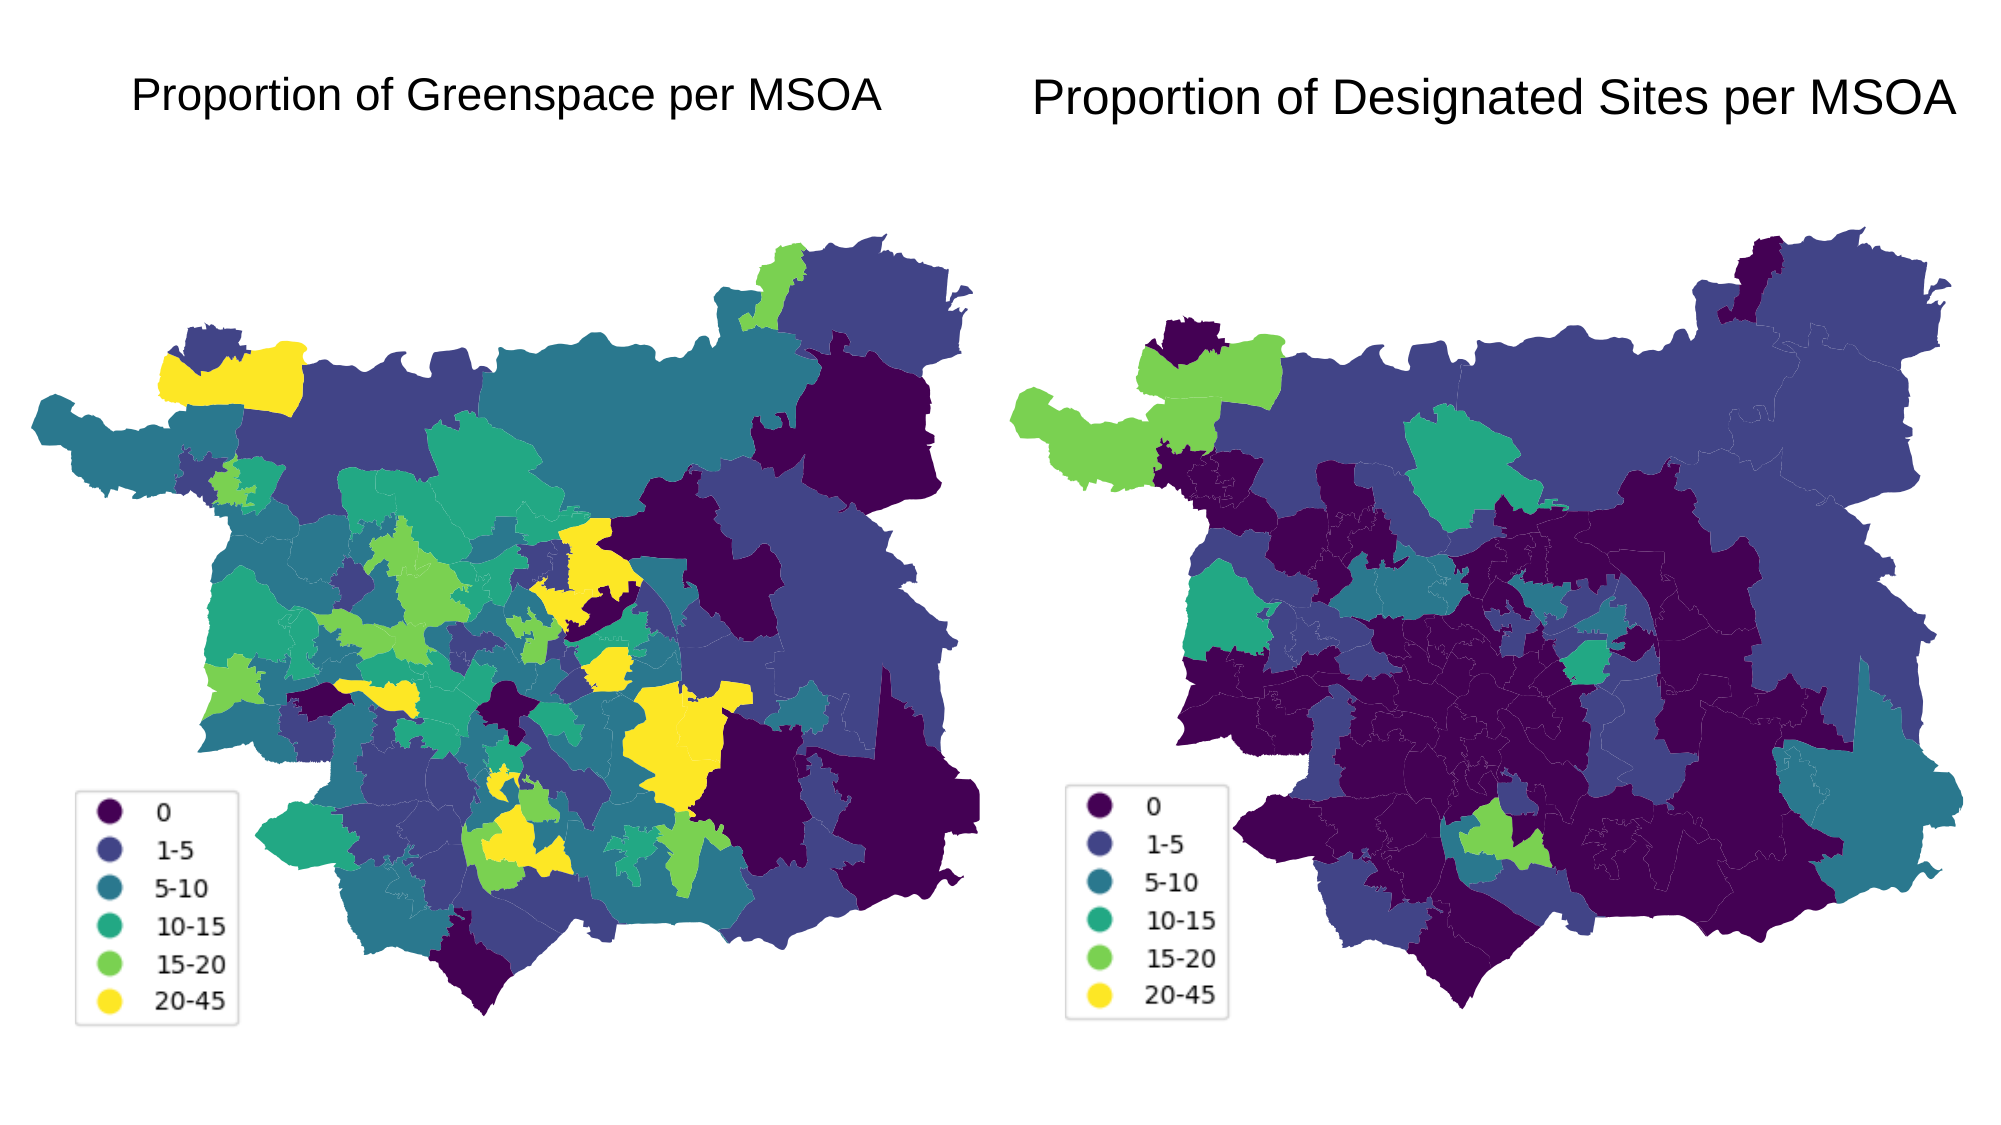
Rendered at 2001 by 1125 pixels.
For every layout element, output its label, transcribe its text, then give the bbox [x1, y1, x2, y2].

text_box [24, 225, 981, 1031]
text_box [1006, 218, 1964, 1025]
text_box Proportion of Designated Sites per MSOA [999, 63, 1989, 159]
text_box Proportion of Greenspace per MSOA [6, 63, 999, 159]
